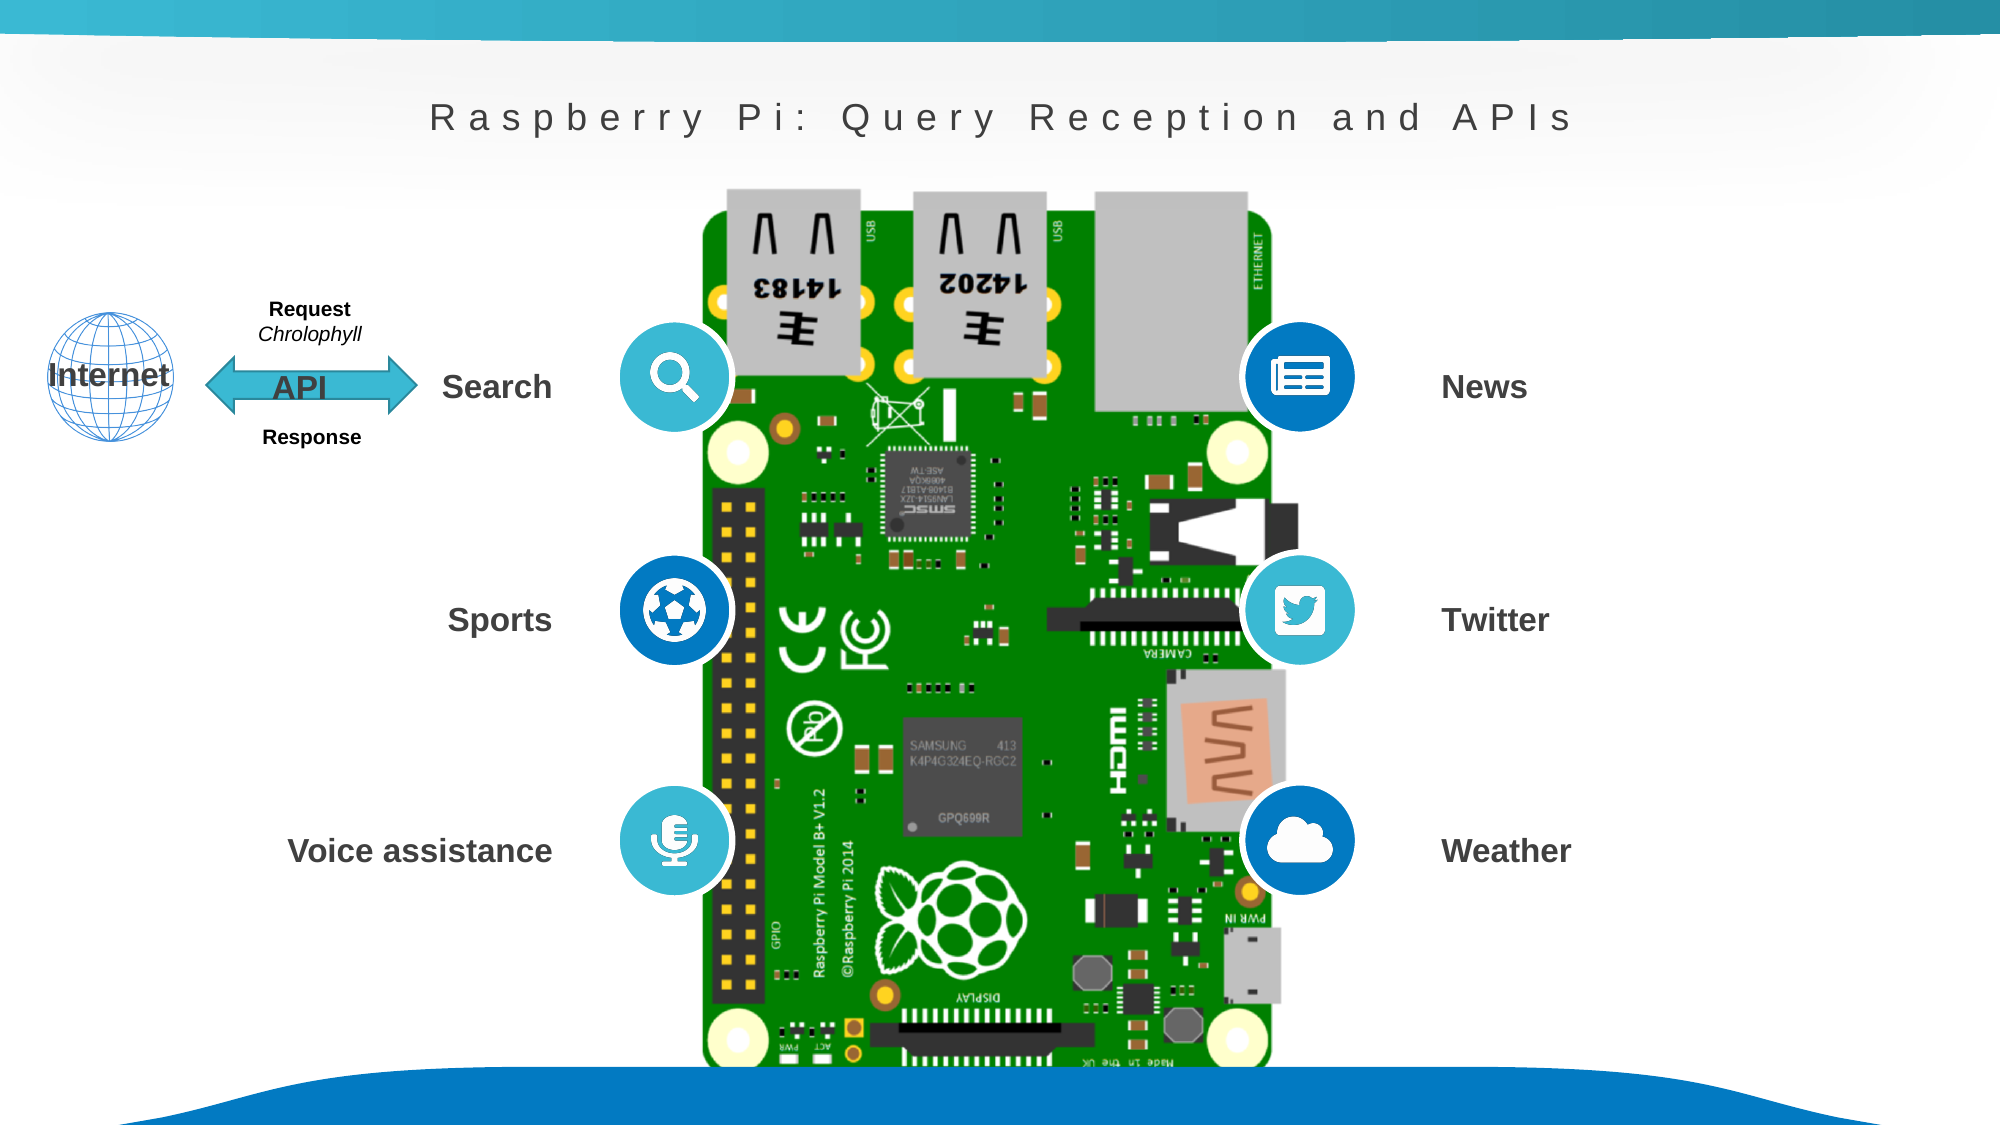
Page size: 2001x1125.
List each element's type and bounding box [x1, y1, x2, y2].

picture [47, 312, 174, 442]
picture [651, 815, 698, 866]
picture [650, 352, 699, 402]
picture [1271, 349, 1330, 402]
picture [642, 577, 707, 643]
picture [1275, 582, 1325, 639]
text_box [0, 0, 2000, 1125]
picture [1267, 813, 1333, 866]
